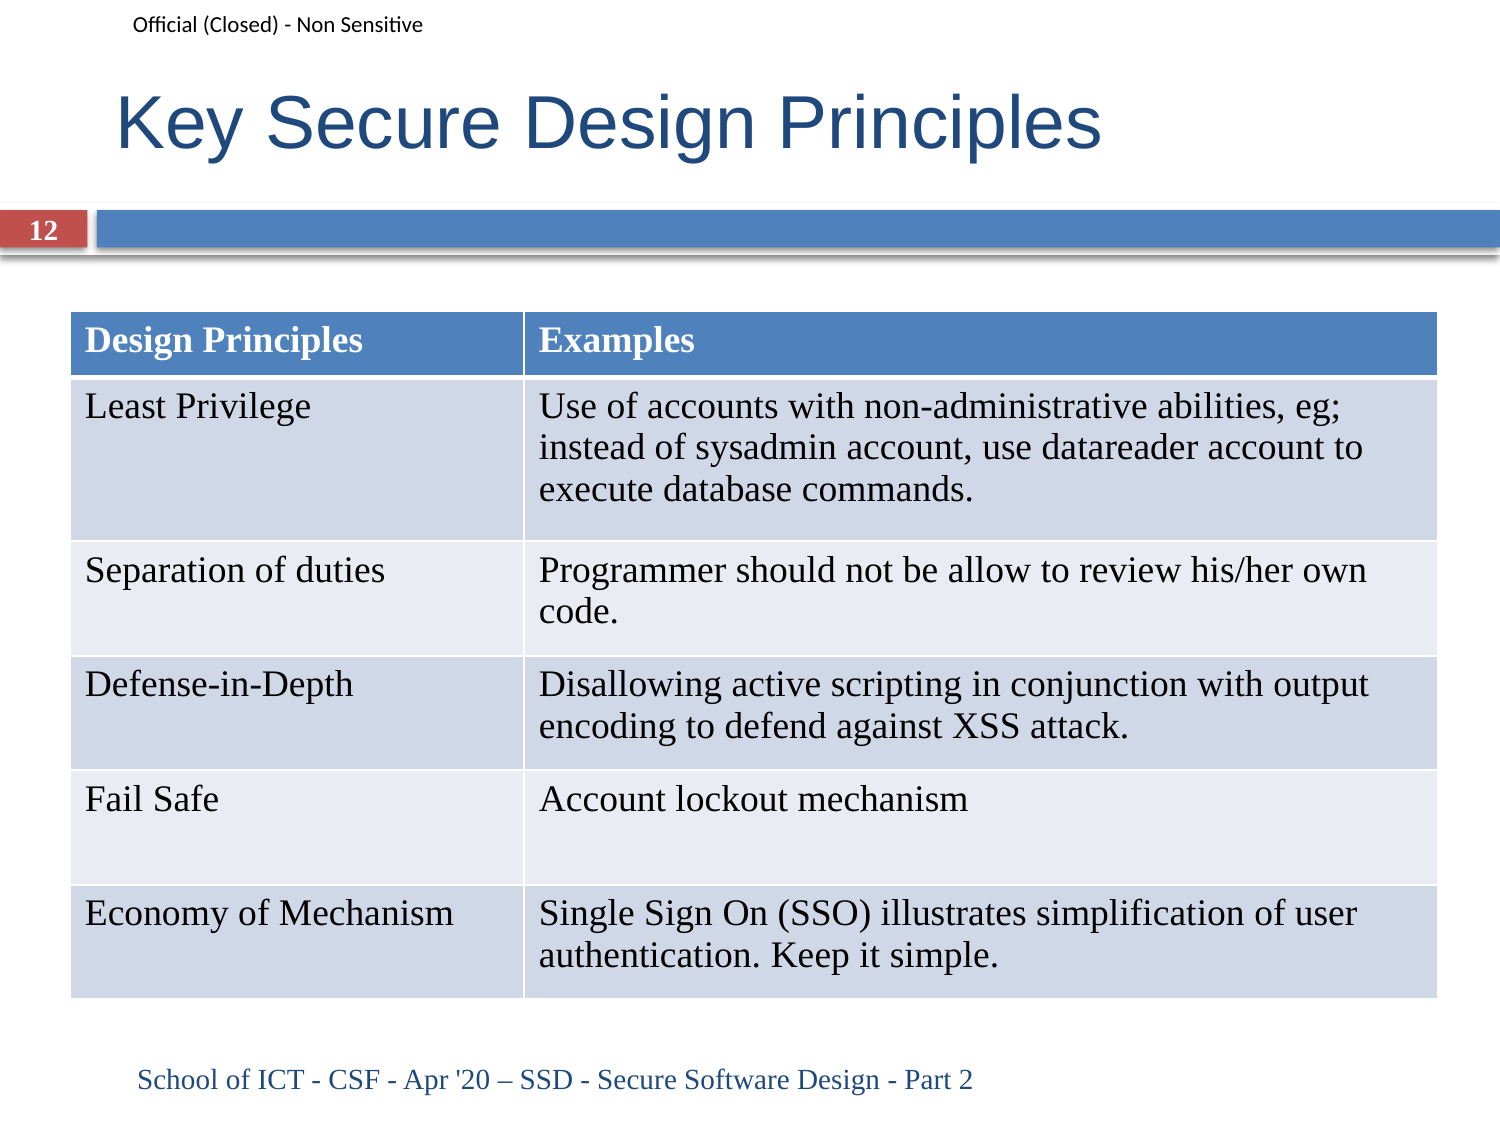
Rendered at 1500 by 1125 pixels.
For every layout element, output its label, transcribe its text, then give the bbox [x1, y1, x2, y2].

table_cell Defense-in-Depth [71, 657, 523, 769]
table_header Examples [525, 312, 1437, 375]
table_cell Account lockout mechanism [525, 771, 1437, 884]
slide_number 12 [0, 208, 88, 249]
table_cell Programmer should not be allow to review his/her own code. [525, 542, 1437, 655]
title Key Secure Design Principles [100, 37, 1438, 200]
table_header Design Principles [71, 312, 523, 375]
table_cell Least Privilege [71, 380, 523, 540]
table_cell Disallowing active scripting in conjunction with output encoding to defend against XSS attack. [525, 657, 1437, 769]
table_cell Use of accounts with non-administrative abilities, eg; instead of sysadmin account, use datareader account to execute database commands. [525, 380, 1437, 540]
table_cell Economy of Mechanism [71, 886, 523, 998]
footer School of ICT - CSF - Apr '20 – SSD - Secure Software Design - Part 2 [21, 1048, 990, 1108]
table_cell Separation of duties [71, 542, 523, 655]
table_cell Single Sign On (SSO) illustrates simplification of user authentication. Keep it simple. [525, 886, 1437, 998]
table_cell Fail Safe [71, 771, 523, 884]
